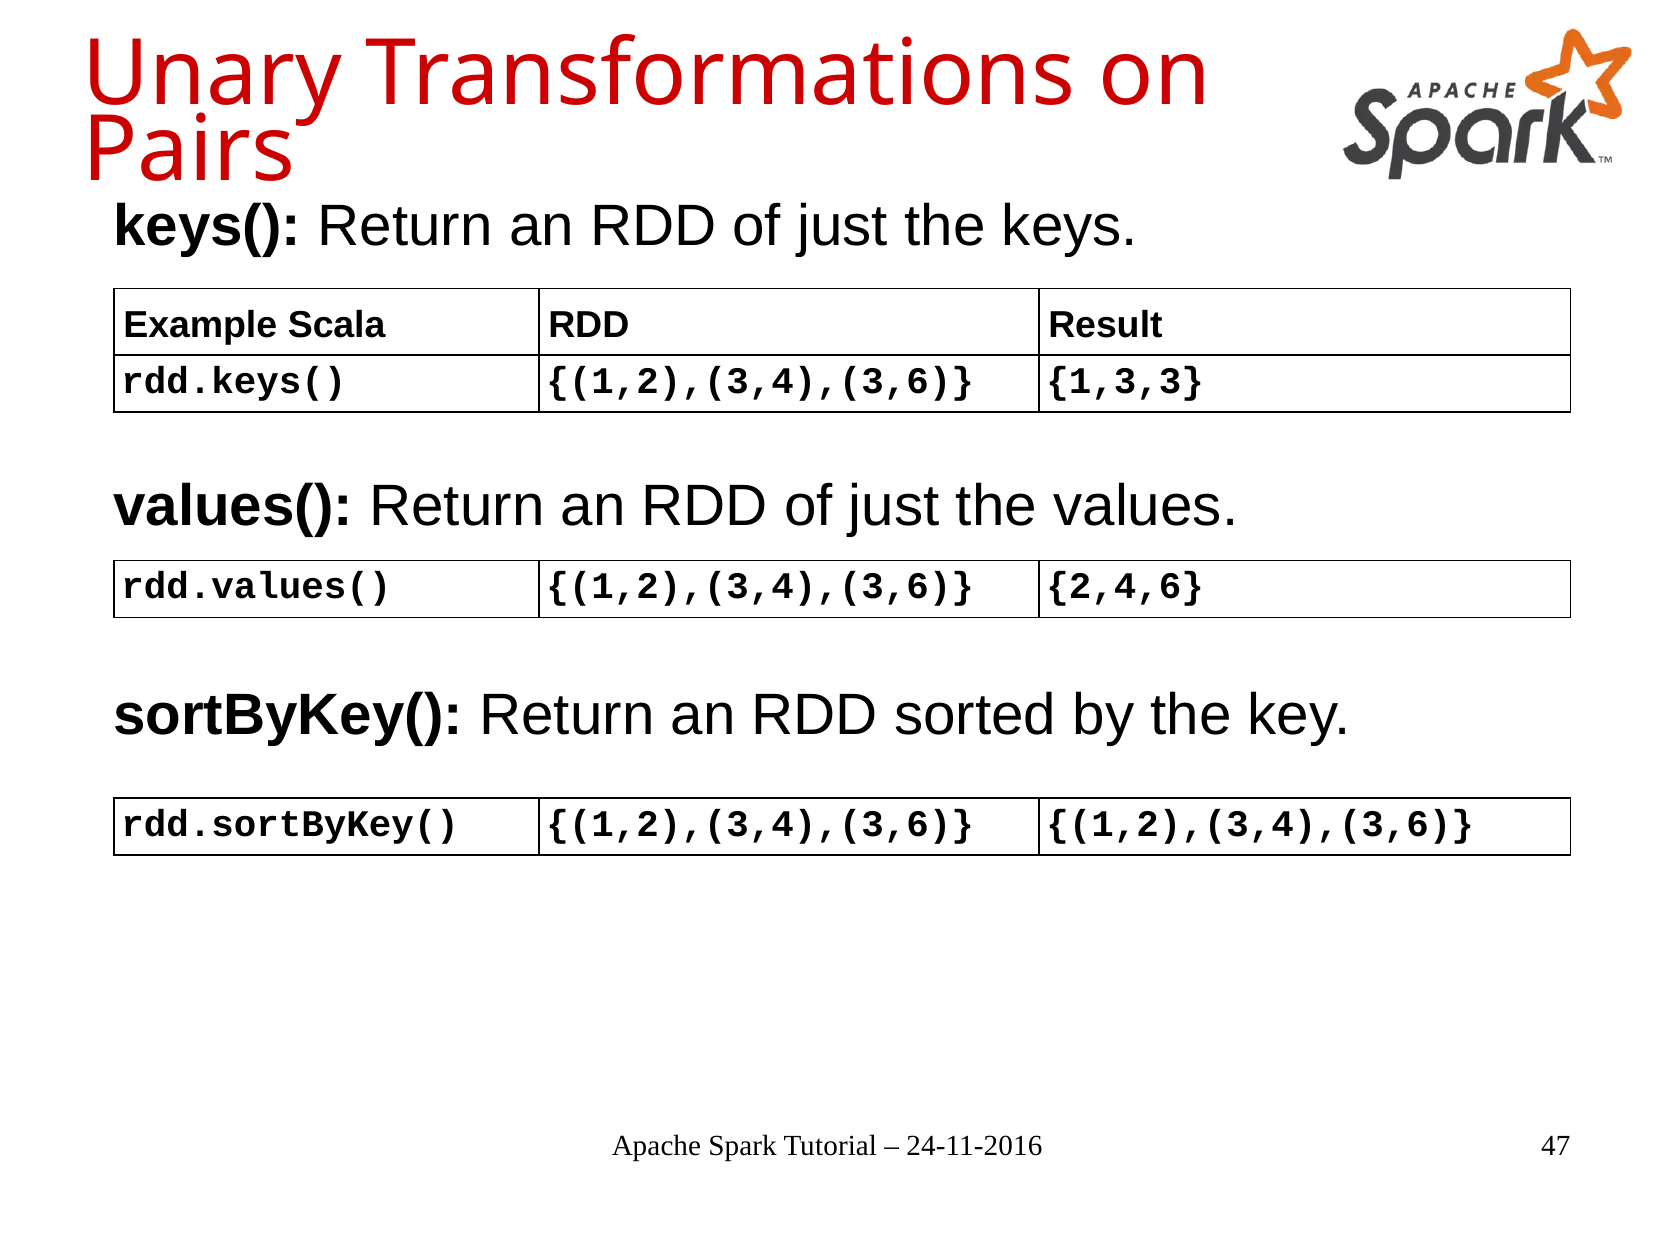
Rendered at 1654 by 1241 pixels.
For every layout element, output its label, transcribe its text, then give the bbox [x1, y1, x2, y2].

table_header Example Scala [115, 289, 538, 354]
table_header {2,4,6} [1040, 561, 1570, 617]
table_cell {1,3,3} [1040, 356, 1570, 411]
table_cell {(1,2),(3,4),(3,6)} [540, 356, 1038, 411]
table_header RDD [540, 289, 1038, 354]
table_header {(1,2),(3,4),(3,6)} [540, 561, 1038, 617]
text_box keys(): Return an RDD of just the keys. values(): Return an RDD of just the values. sortByKey(): Return an RDD sorted by the key. [98, 210, 1571, 821]
picture [1341, 27, 1632, 182]
table_header Result [1040, 289, 1570, 354]
table_header rdd.sortByKey() [115, 799, 538, 854]
table_header rdd.values() [115, 561, 538, 617]
table_header {(1,2),(3,4),(3,6)} [540, 799, 1038, 854]
footer Apache Spark Tutorial – 24-11-2016 [565, 1129, 1090, 1215]
title Unary Transformations on Pairs [82, 2, 1571, 210]
table_header {(1,2),(3,4),(3,6)} [1040, 799, 1570, 854]
slide_number 47 [1185, 1129, 1571, 1215]
table_cell rdd.keys() [115, 356, 538, 411]
